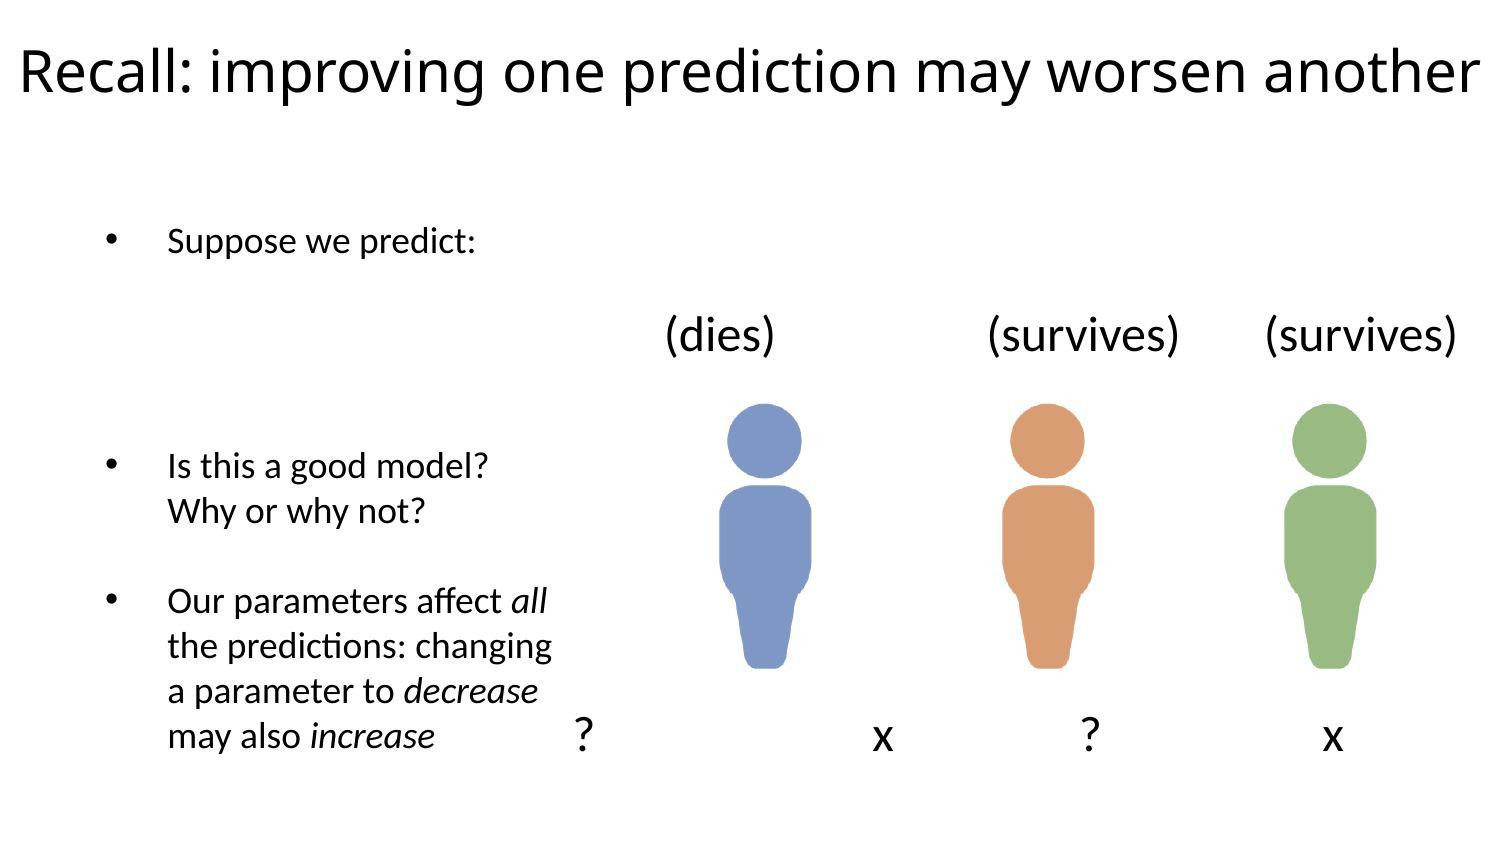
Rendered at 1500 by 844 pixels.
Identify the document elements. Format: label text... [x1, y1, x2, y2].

picture [582, 353, 1500, 712]
text_box (dies) (survives) (survives) [637, 294, 1474, 353]
title Recall: improving one prediction may worsen another [0, 34, 1500, 175]
